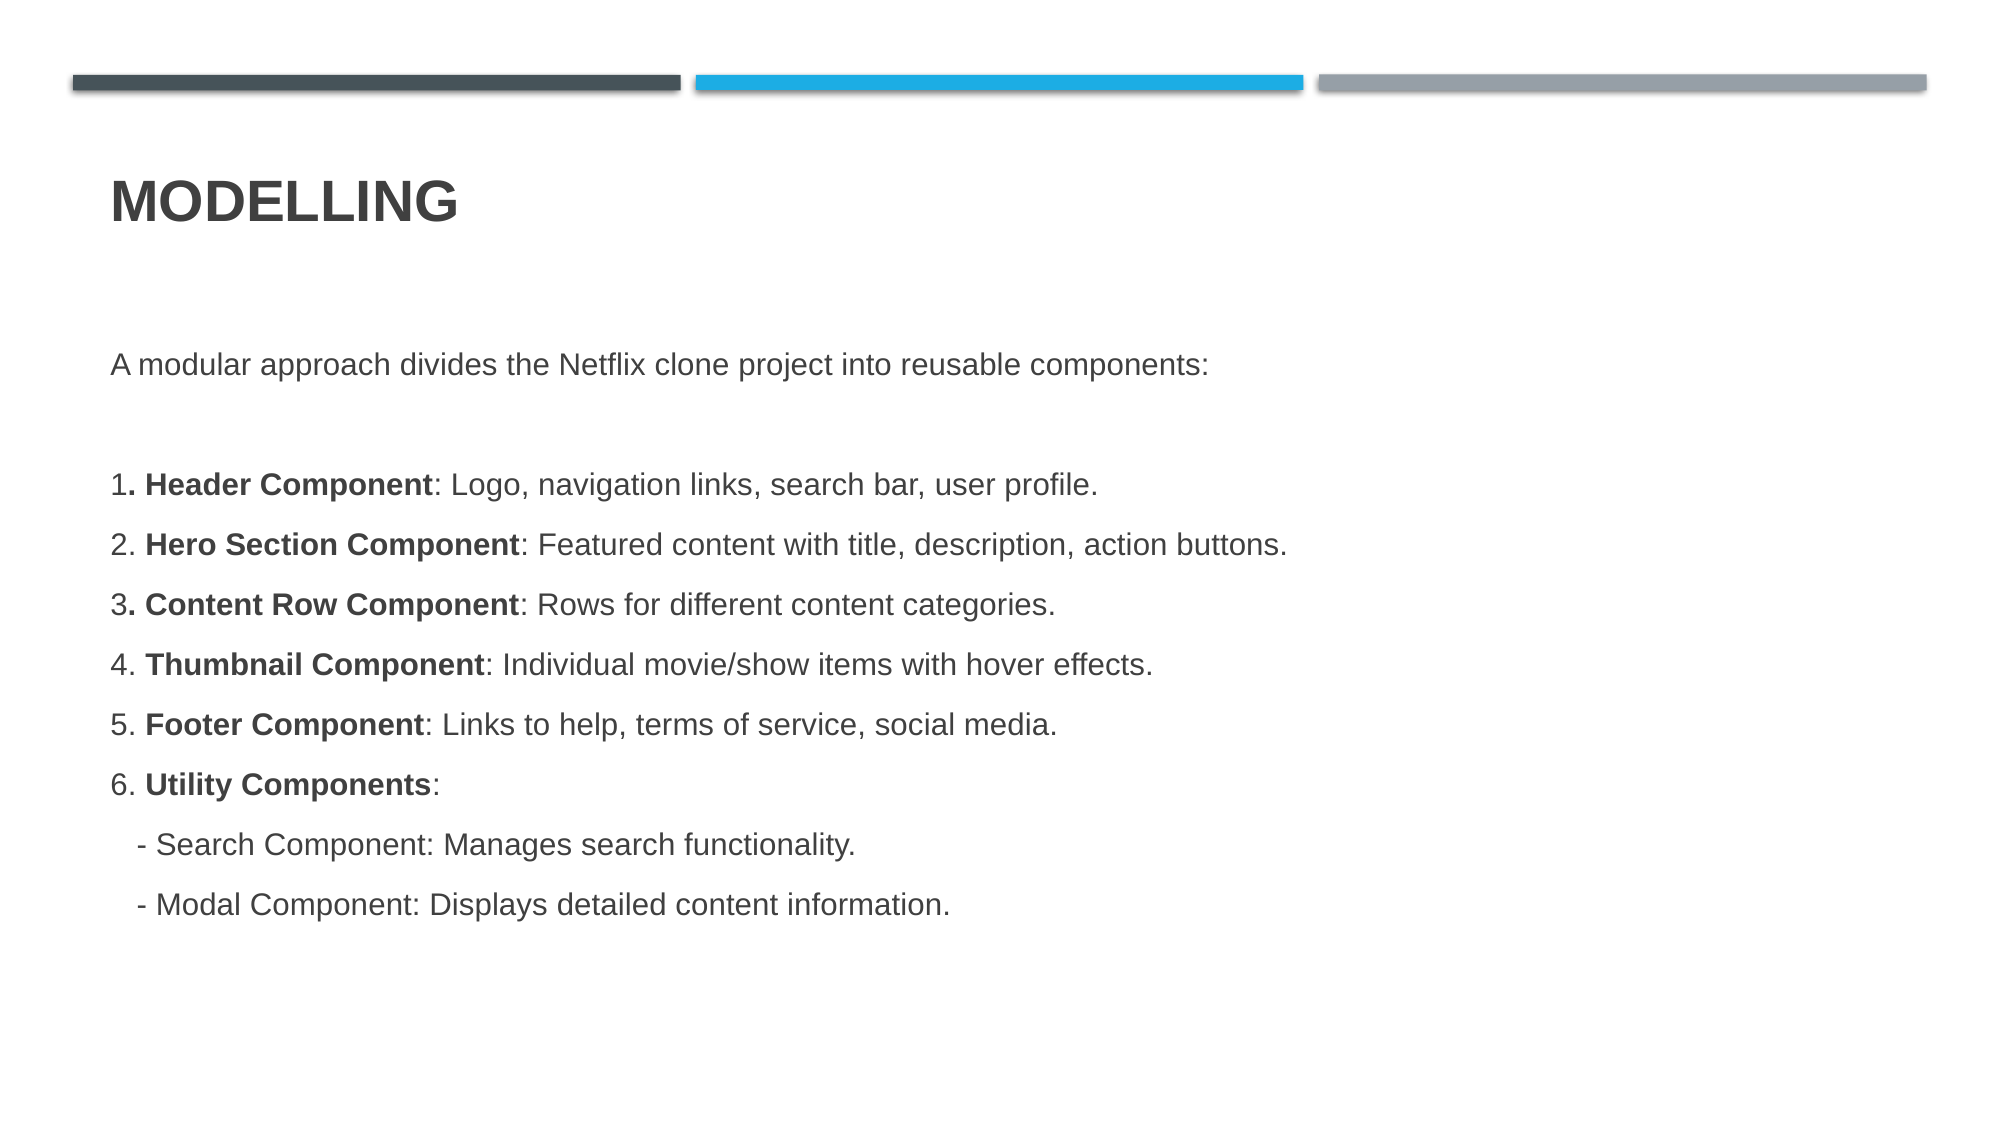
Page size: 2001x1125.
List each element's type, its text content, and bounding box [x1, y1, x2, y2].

title Modelling [95, 115, 1905, 311]
list A modular approach divides the Netflix clone project into reusable components: 1. Header Component: Logo, navigation links, search bar, user profile. 2. Hero Section Component: Featured content with title, description, action buttons. 3. Content Row Component: Rows for different content categories. 4. Thumbnail Component: Individual movie/show items with hover effects. 5. Footer Component: Links to help, terms of service, social media. 6. Utility Components: - Search Component: Manages search functionality. - Modal Component: Displays detailed content information. [95, 333, 1905, 930]
